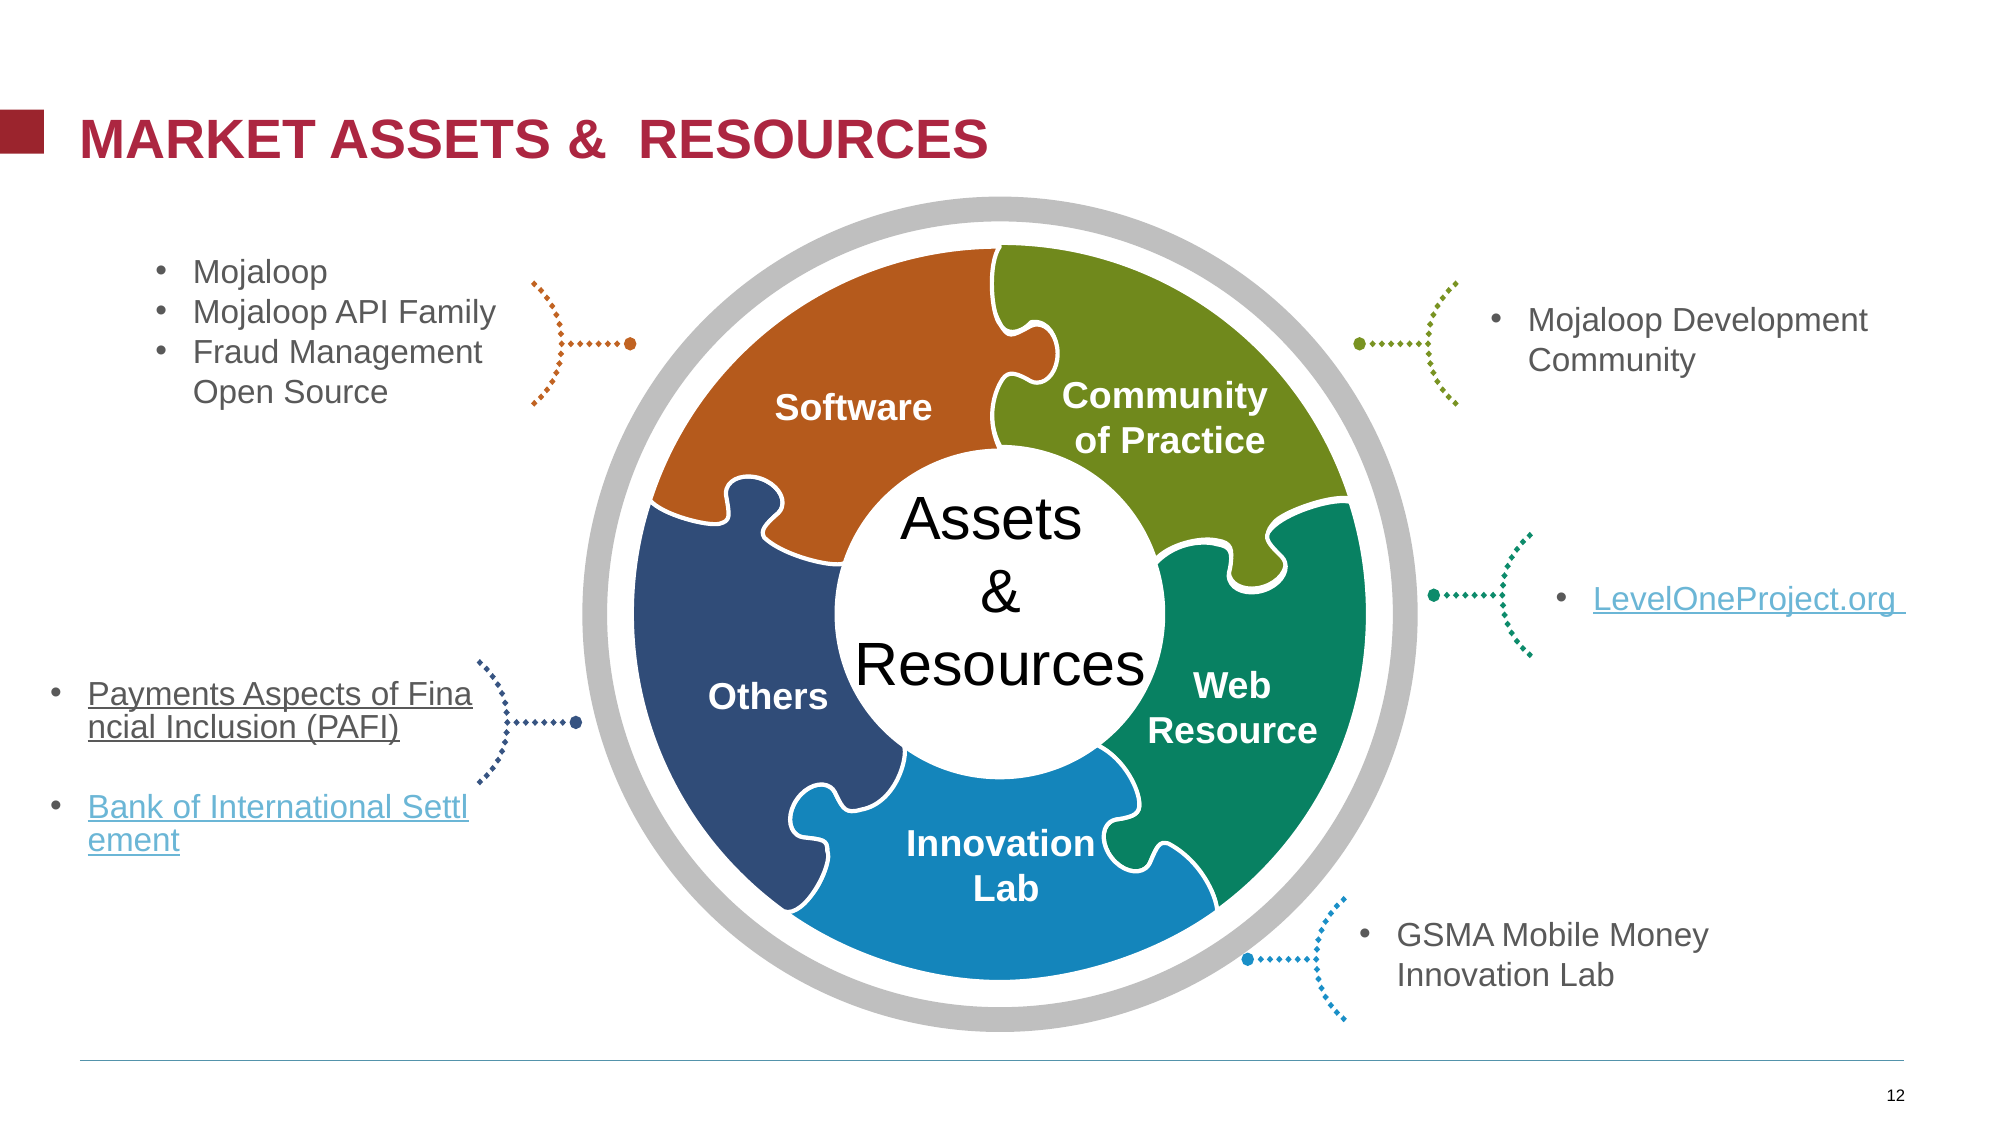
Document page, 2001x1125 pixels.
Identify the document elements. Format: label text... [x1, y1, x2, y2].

title Market assets & Resources [79, 106, 1902, 221]
text_box Innovation Lab [785, 744, 1218, 983]
text_box [624, 338, 636, 350]
text_box Mojaloop Development Community [1475, 291, 1935, 386]
text_box [1242, 953, 1253, 965]
text_box Software [649, 246, 1058, 564]
text_box Others [631, 477, 905, 913]
text_box GSMA Mobile Money Innovation Lab [1344, 905, 1804, 1001]
text_box Web Resource [1098, 501, 1369, 911]
text_box [1354, 338, 1365, 350]
text_box Assets & Resources [830, 470, 1171, 706]
text_box Payments Aspects of Financial Inclusion (PAFI) Bank of International Settlement [35, 664, 495, 799]
text_box [1428, 589, 1439, 601]
text_box Community of Practice [992, 242, 1351, 589]
slide_number 12 [1863, 1070, 1906, 1105]
text_box LevelOneProject.org [1540, 569, 2000, 625]
text_box Mojaloop Mojaloop API Family Fraud Management Open Source [140, 242, 522, 418]
text_box [570, 716, 582, 729]
text_box [582, 196, 1418, 1032]
